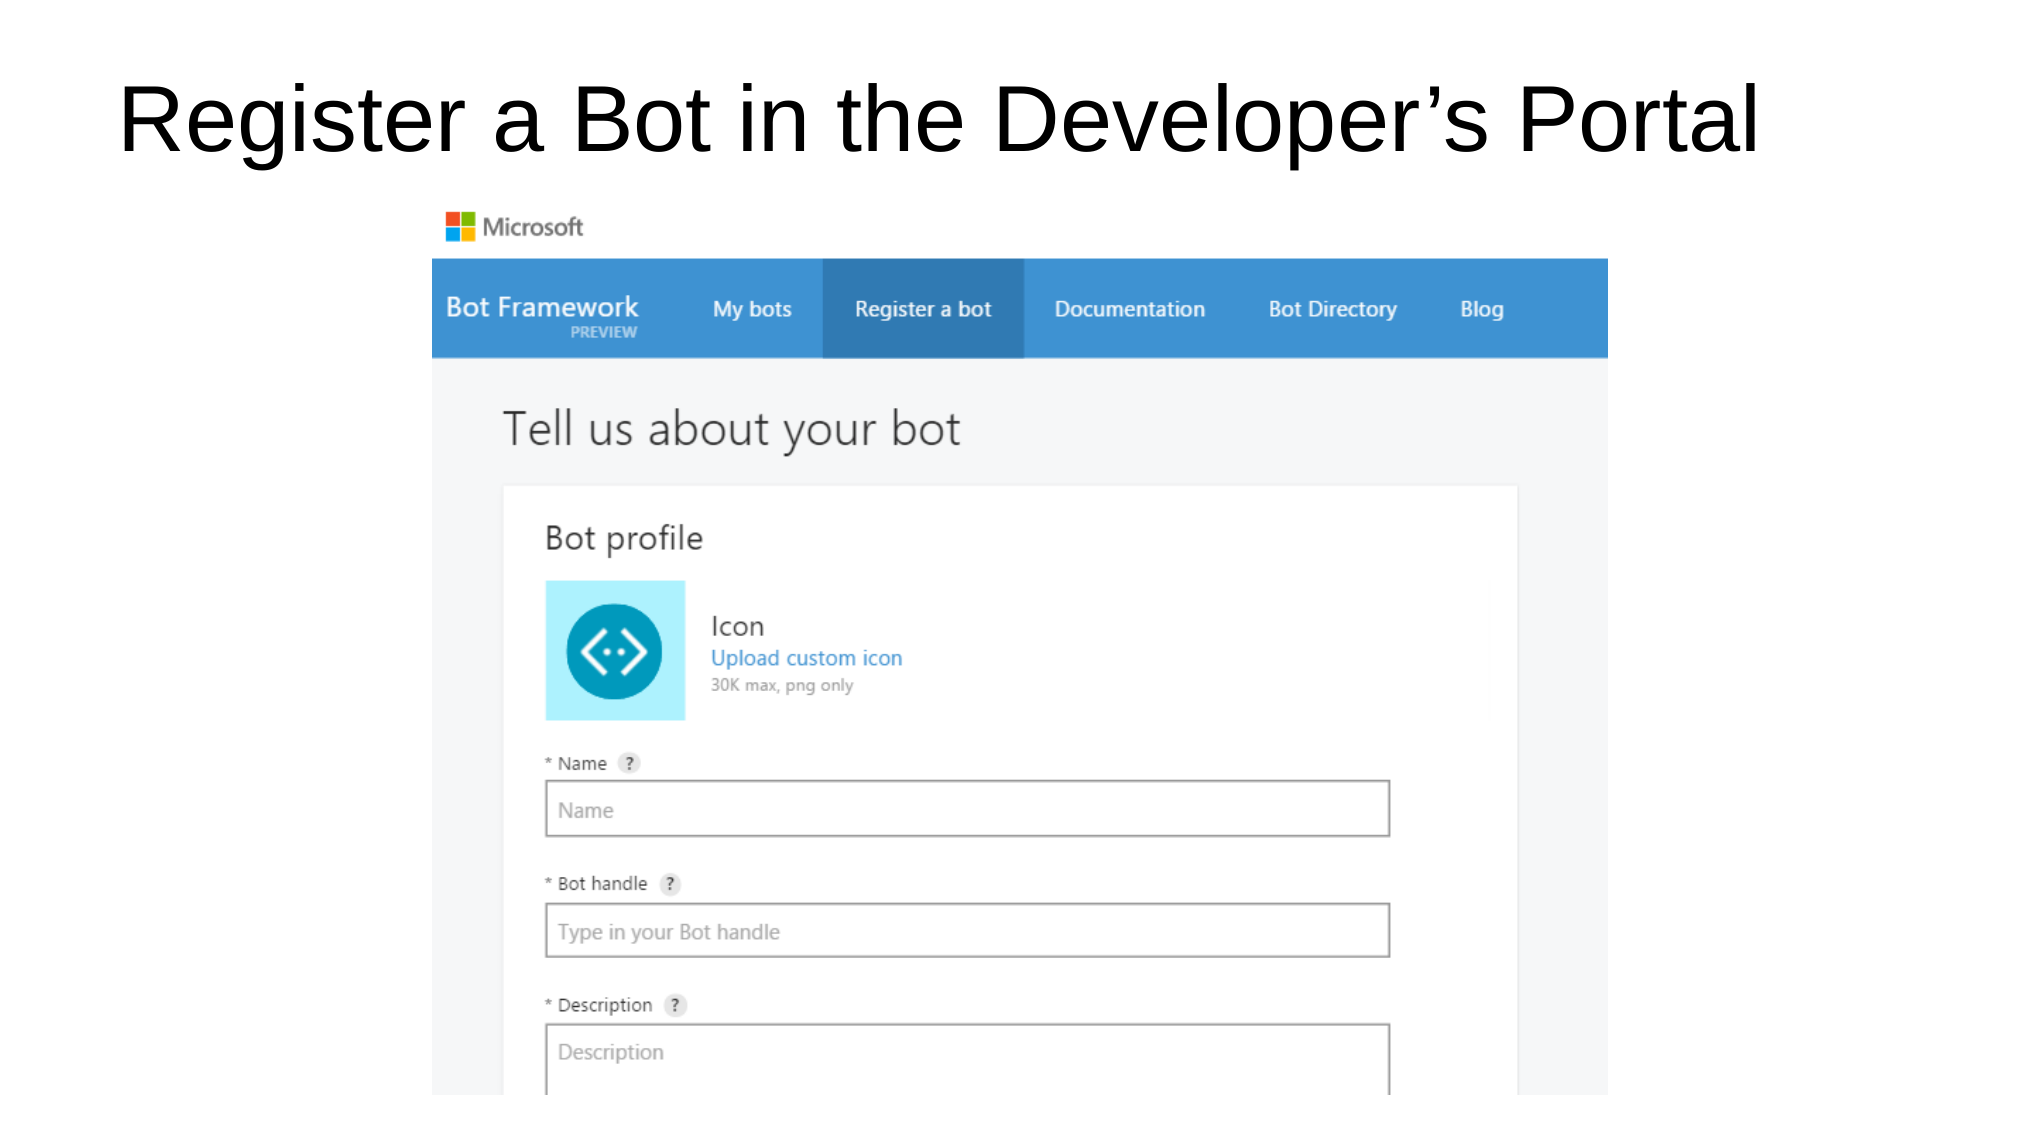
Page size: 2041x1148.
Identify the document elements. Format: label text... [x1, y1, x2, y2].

title Register a Bot in the Developer’s Portal [102, 9, 1921, 232]
picture [432, 198, 1608, 1095]
